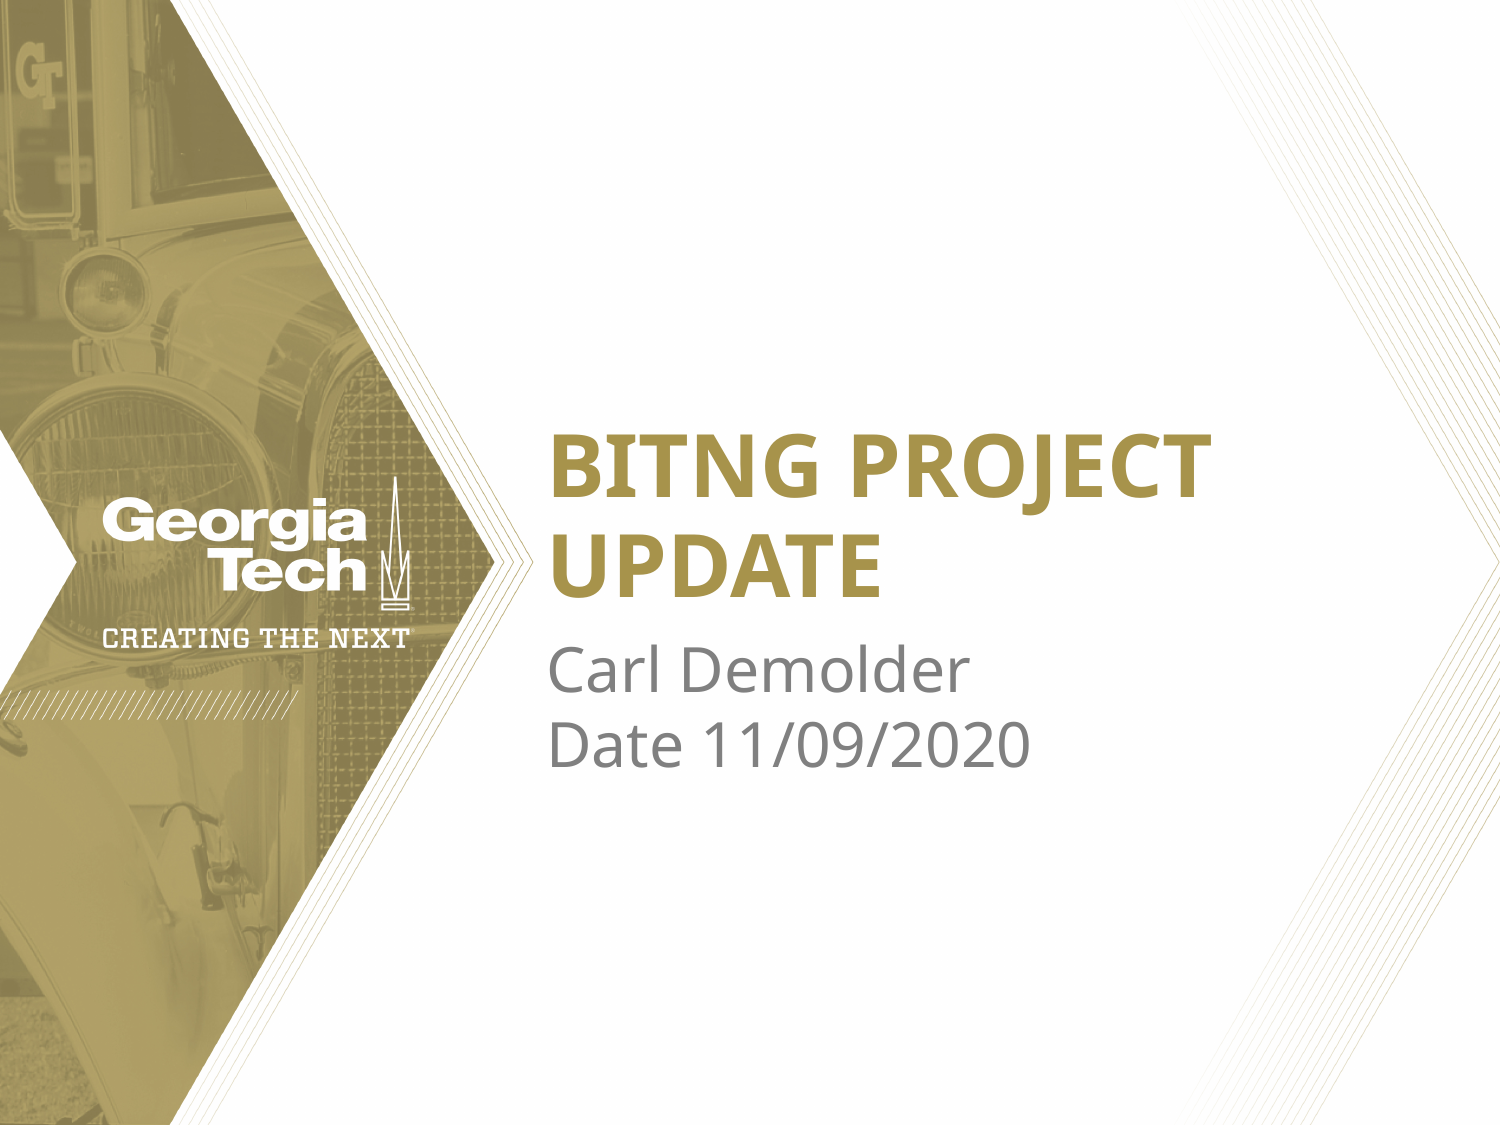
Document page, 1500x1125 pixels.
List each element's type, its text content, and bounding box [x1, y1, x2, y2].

title BITNG PROJECT UPDATE [531, 304, 1454, 623]
picture [0, 0, 1500, 1125]
subtitle Carl Demolder Date 11/09/2020 [531, 622, 1368, 899]
